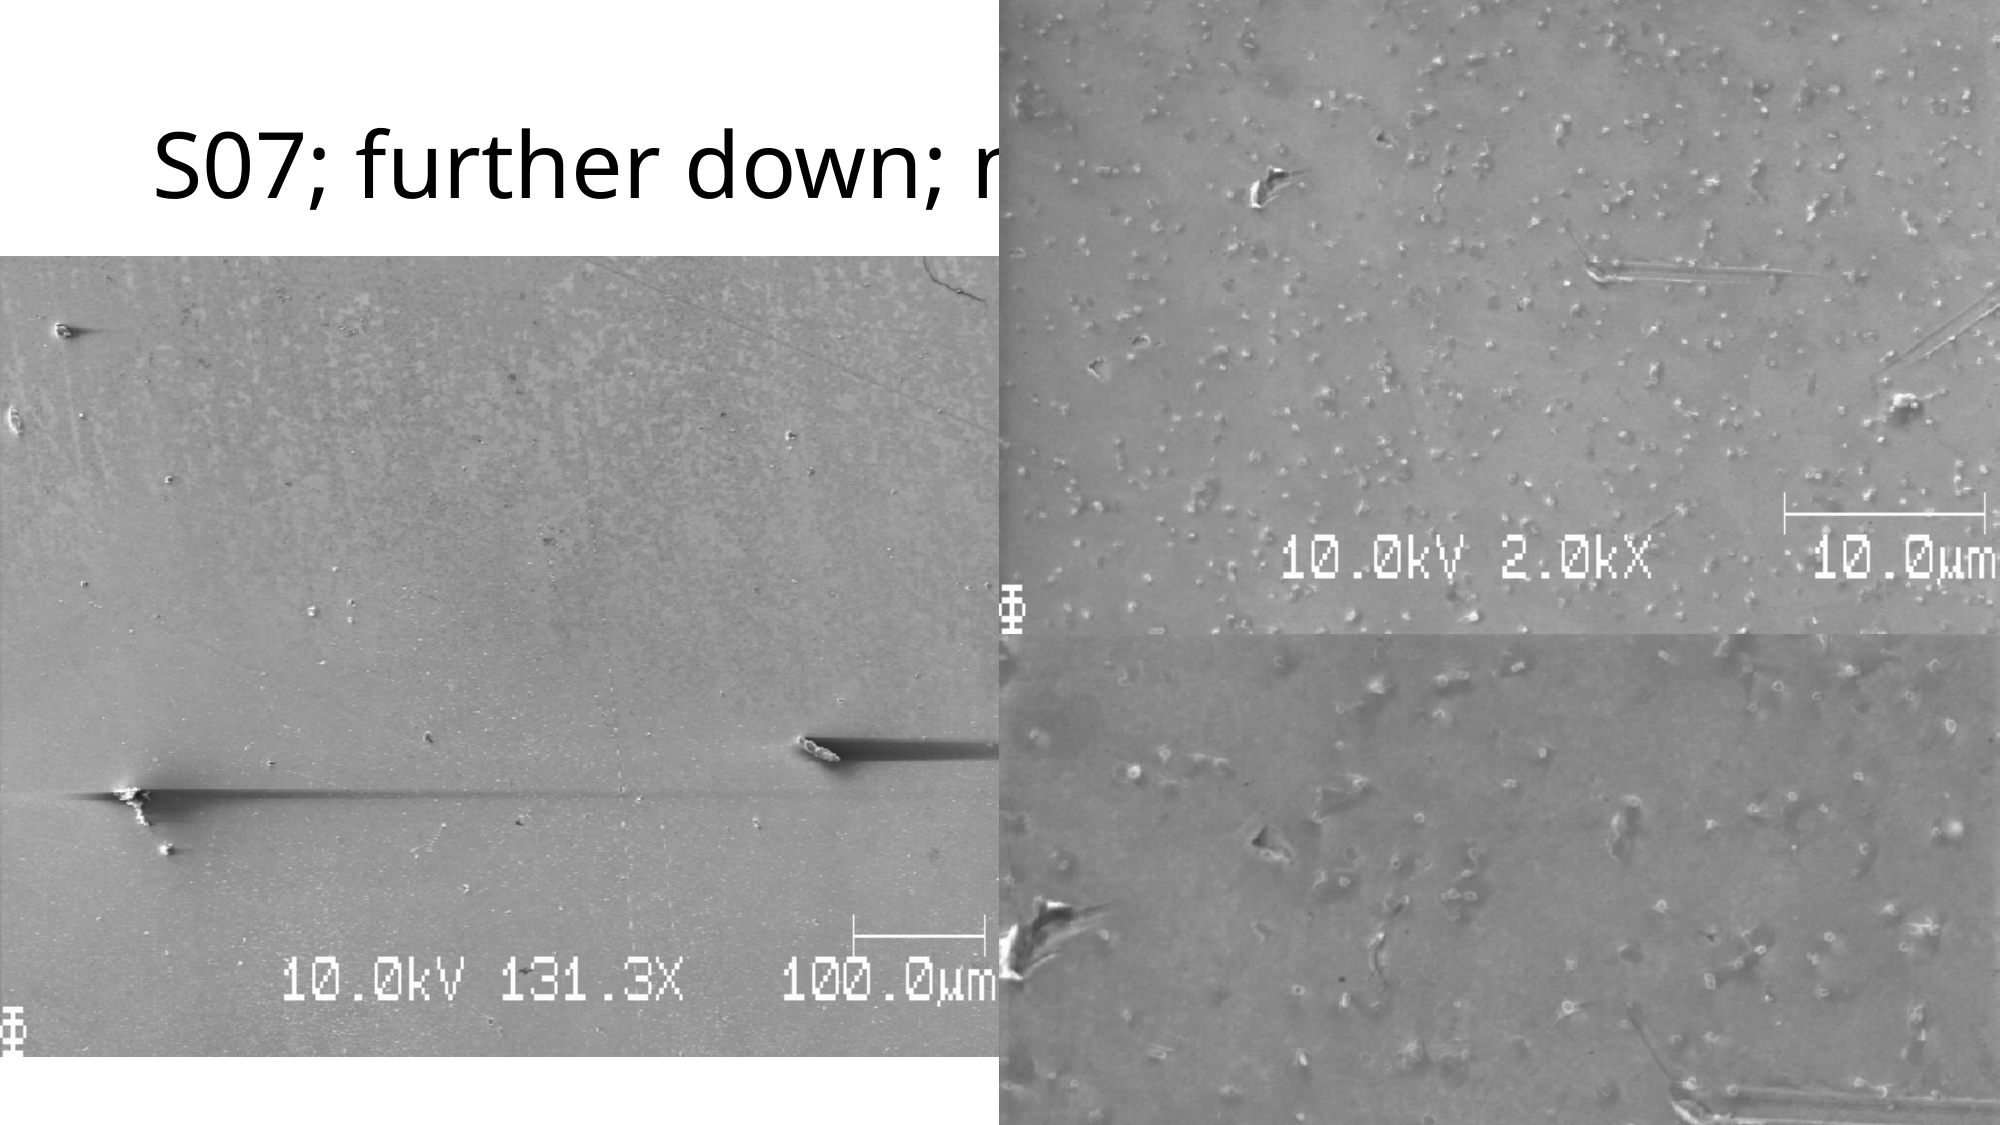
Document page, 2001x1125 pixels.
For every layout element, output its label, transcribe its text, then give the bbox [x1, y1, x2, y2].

picture [0, 0, 2000, 1125]
title S07; further down; no bubbles [137, 59, 999, 256]
